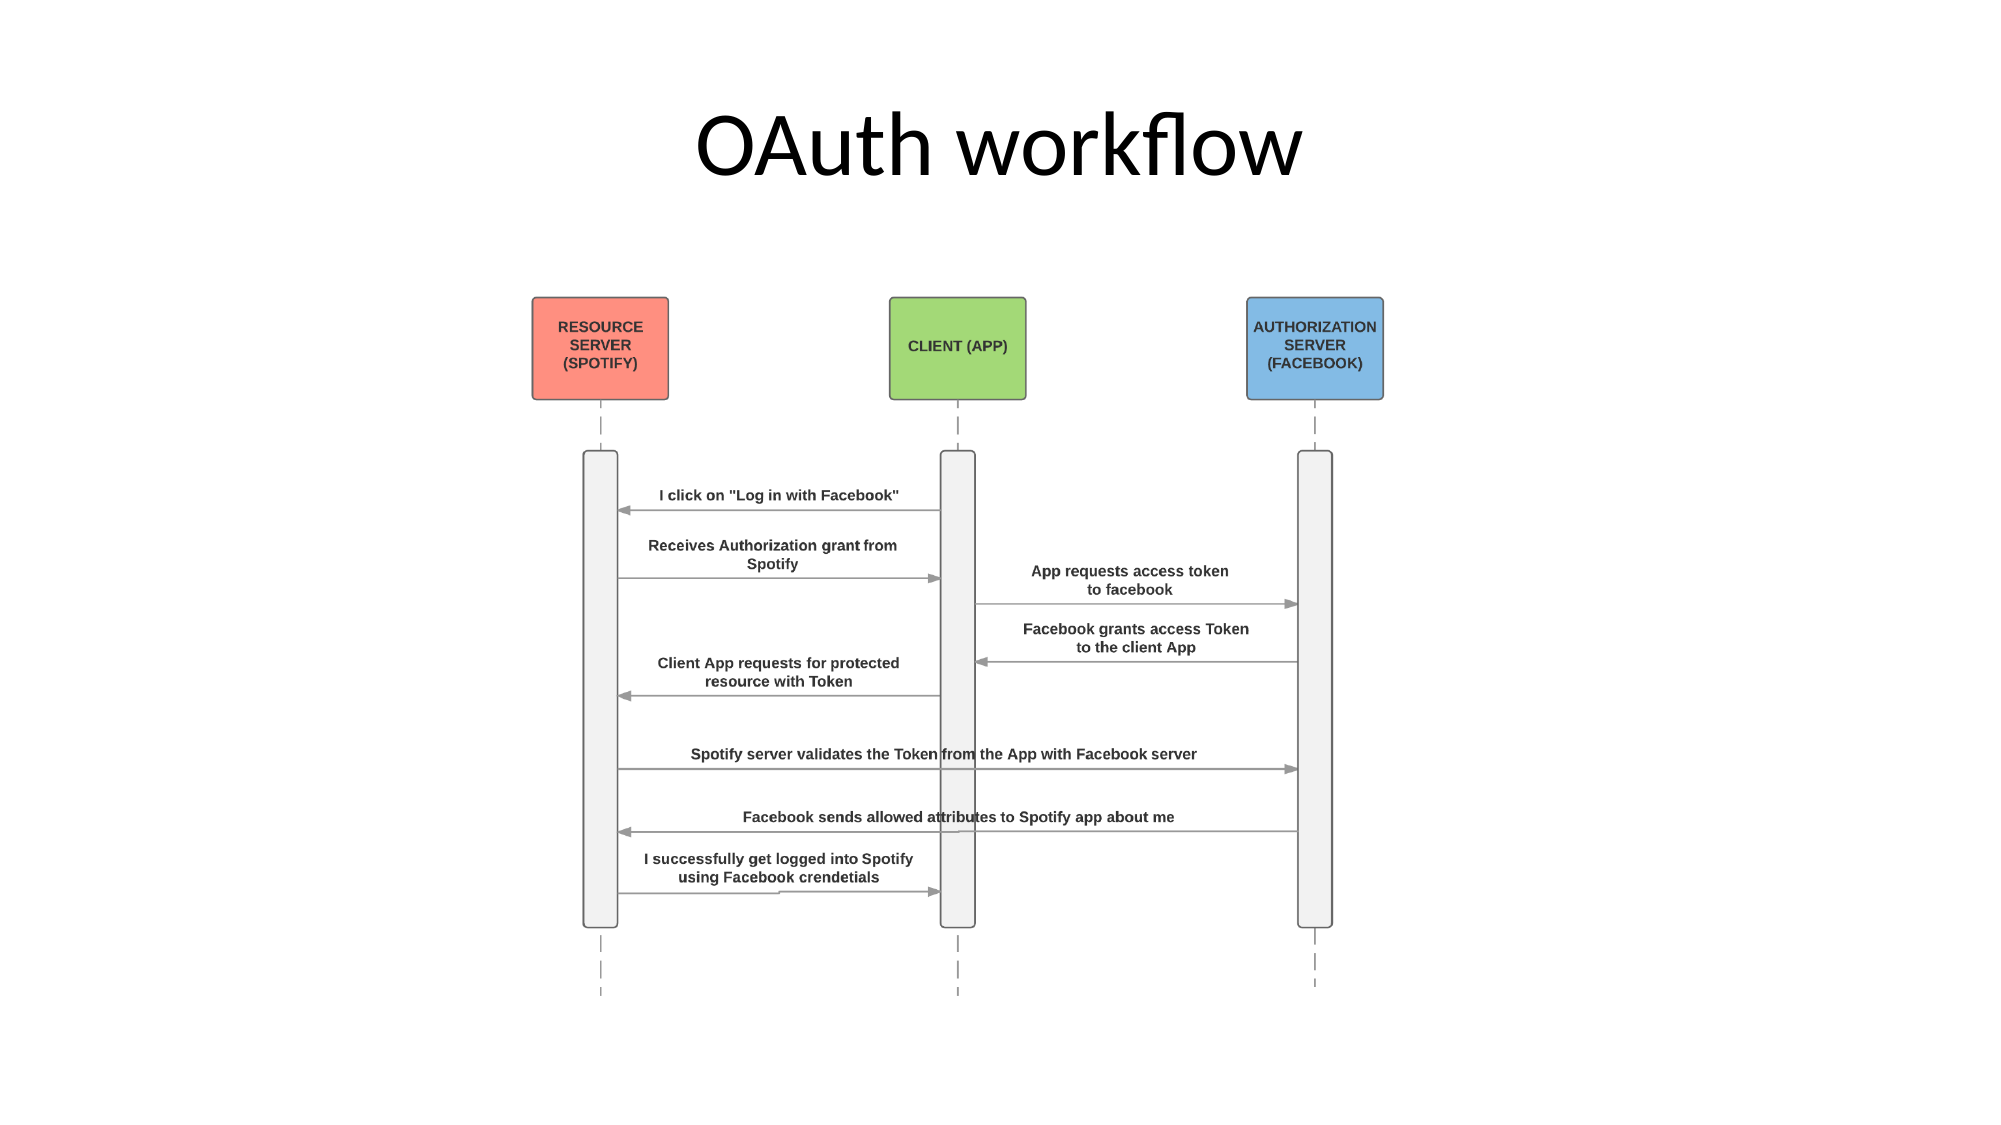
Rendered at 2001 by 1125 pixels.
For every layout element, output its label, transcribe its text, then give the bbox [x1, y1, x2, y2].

picture [468, 262, 1472, 1006]
title OAuth workflow [99, 45, 1900, 233]
